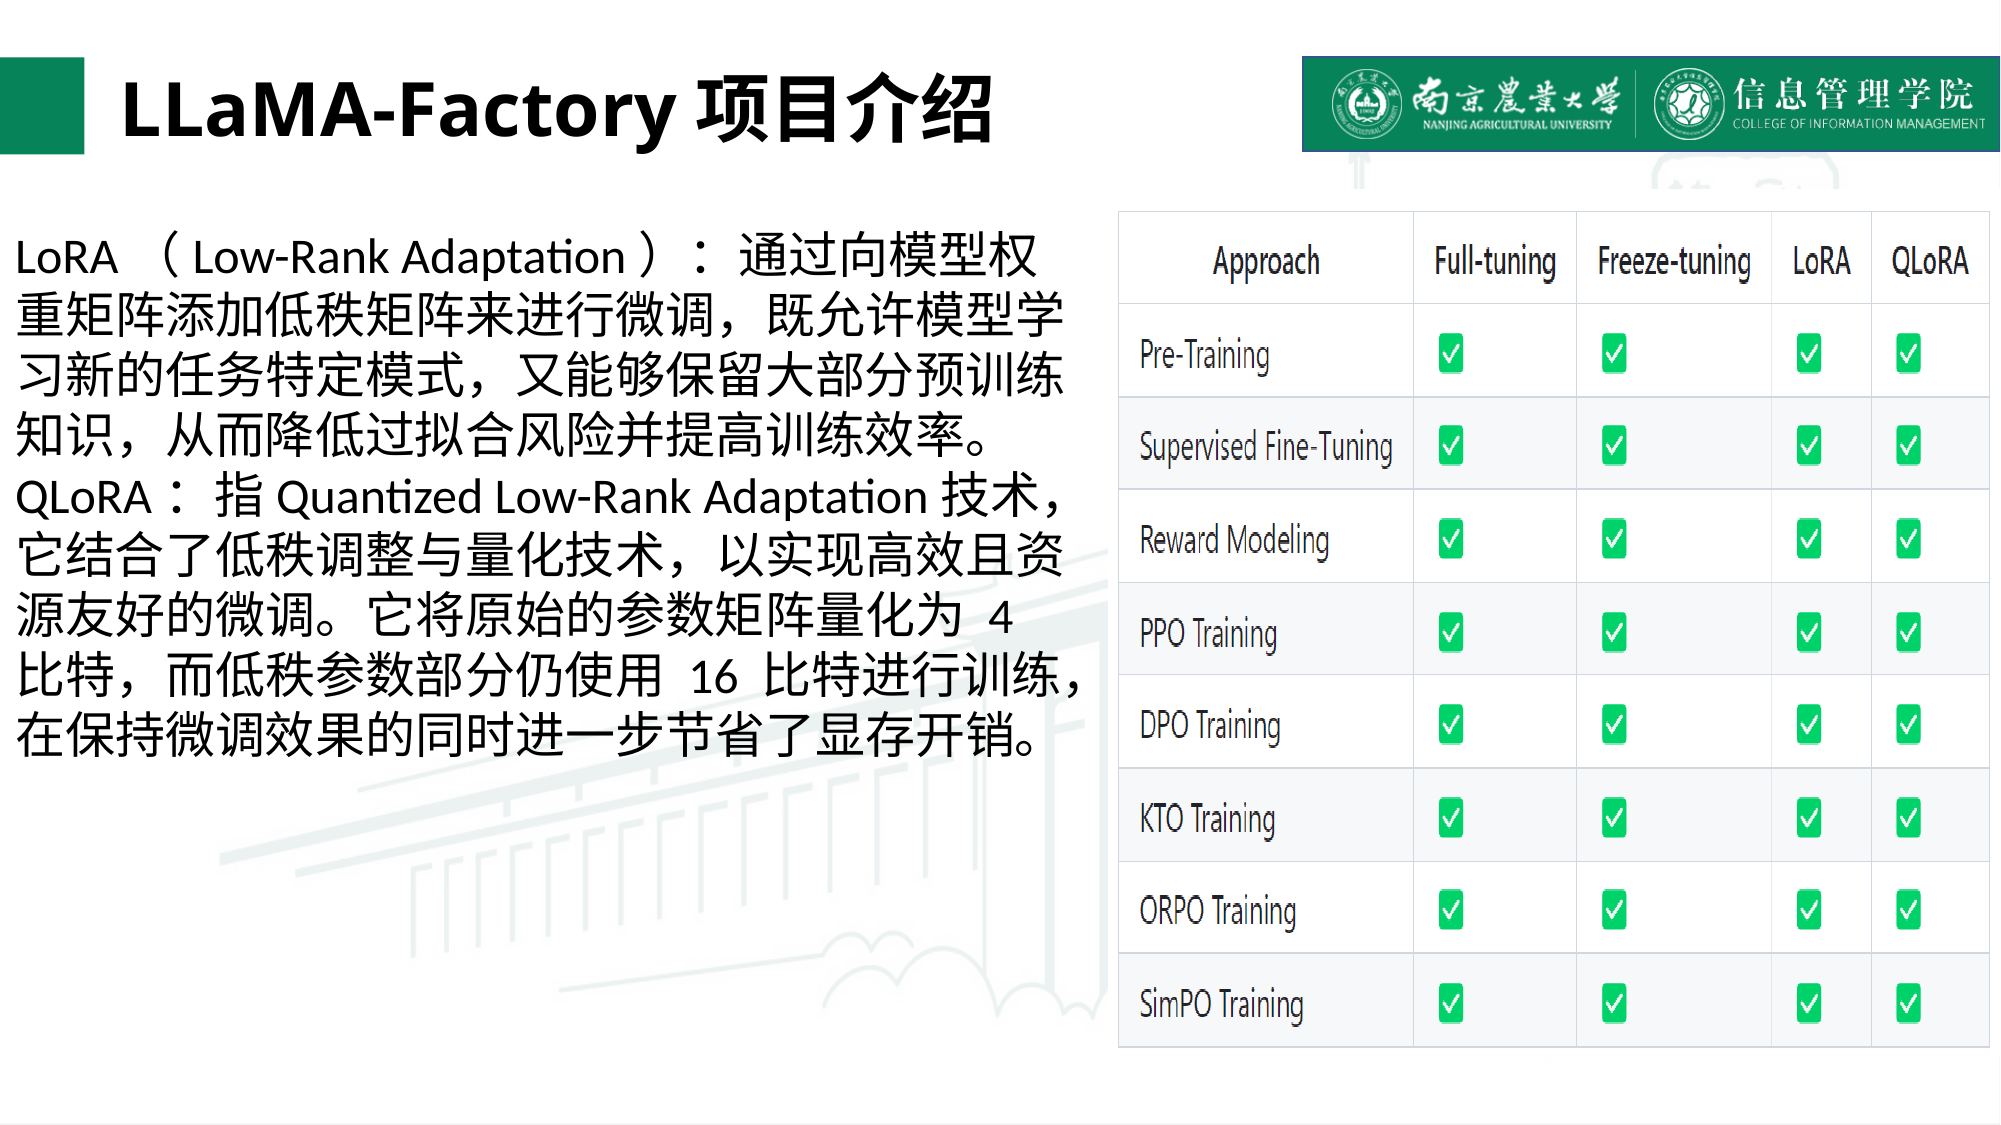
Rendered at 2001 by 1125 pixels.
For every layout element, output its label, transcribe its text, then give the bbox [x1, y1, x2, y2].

picture [1108, 189, 2000, 1056]
picture [1332, 68, 1985, 140]
text_box LoRA（Low-Rank Adaptation）：通过向模型权重矩阵添加低秩矩阵来进行微调，既允许模型学习新的任务特定模式，又能够保留大部分预训练知识，从而降低过拟合风险并提高训练效率。 QLoRA：指Quantized Low-Rank Adaptation技术，它结合了低秩调整与量化技术，以实现高效且资源友好的微调。它将原始的参数矩阵量化为 4 比特，而低秩参数部分仍使用 16 比特进行训练，在保持微调效果的同时进一步节省了显存开销。 [0, 215, 1083, 1030]
title LLaMA-Factory项目介绍 [104, 34, 1254, 190]
